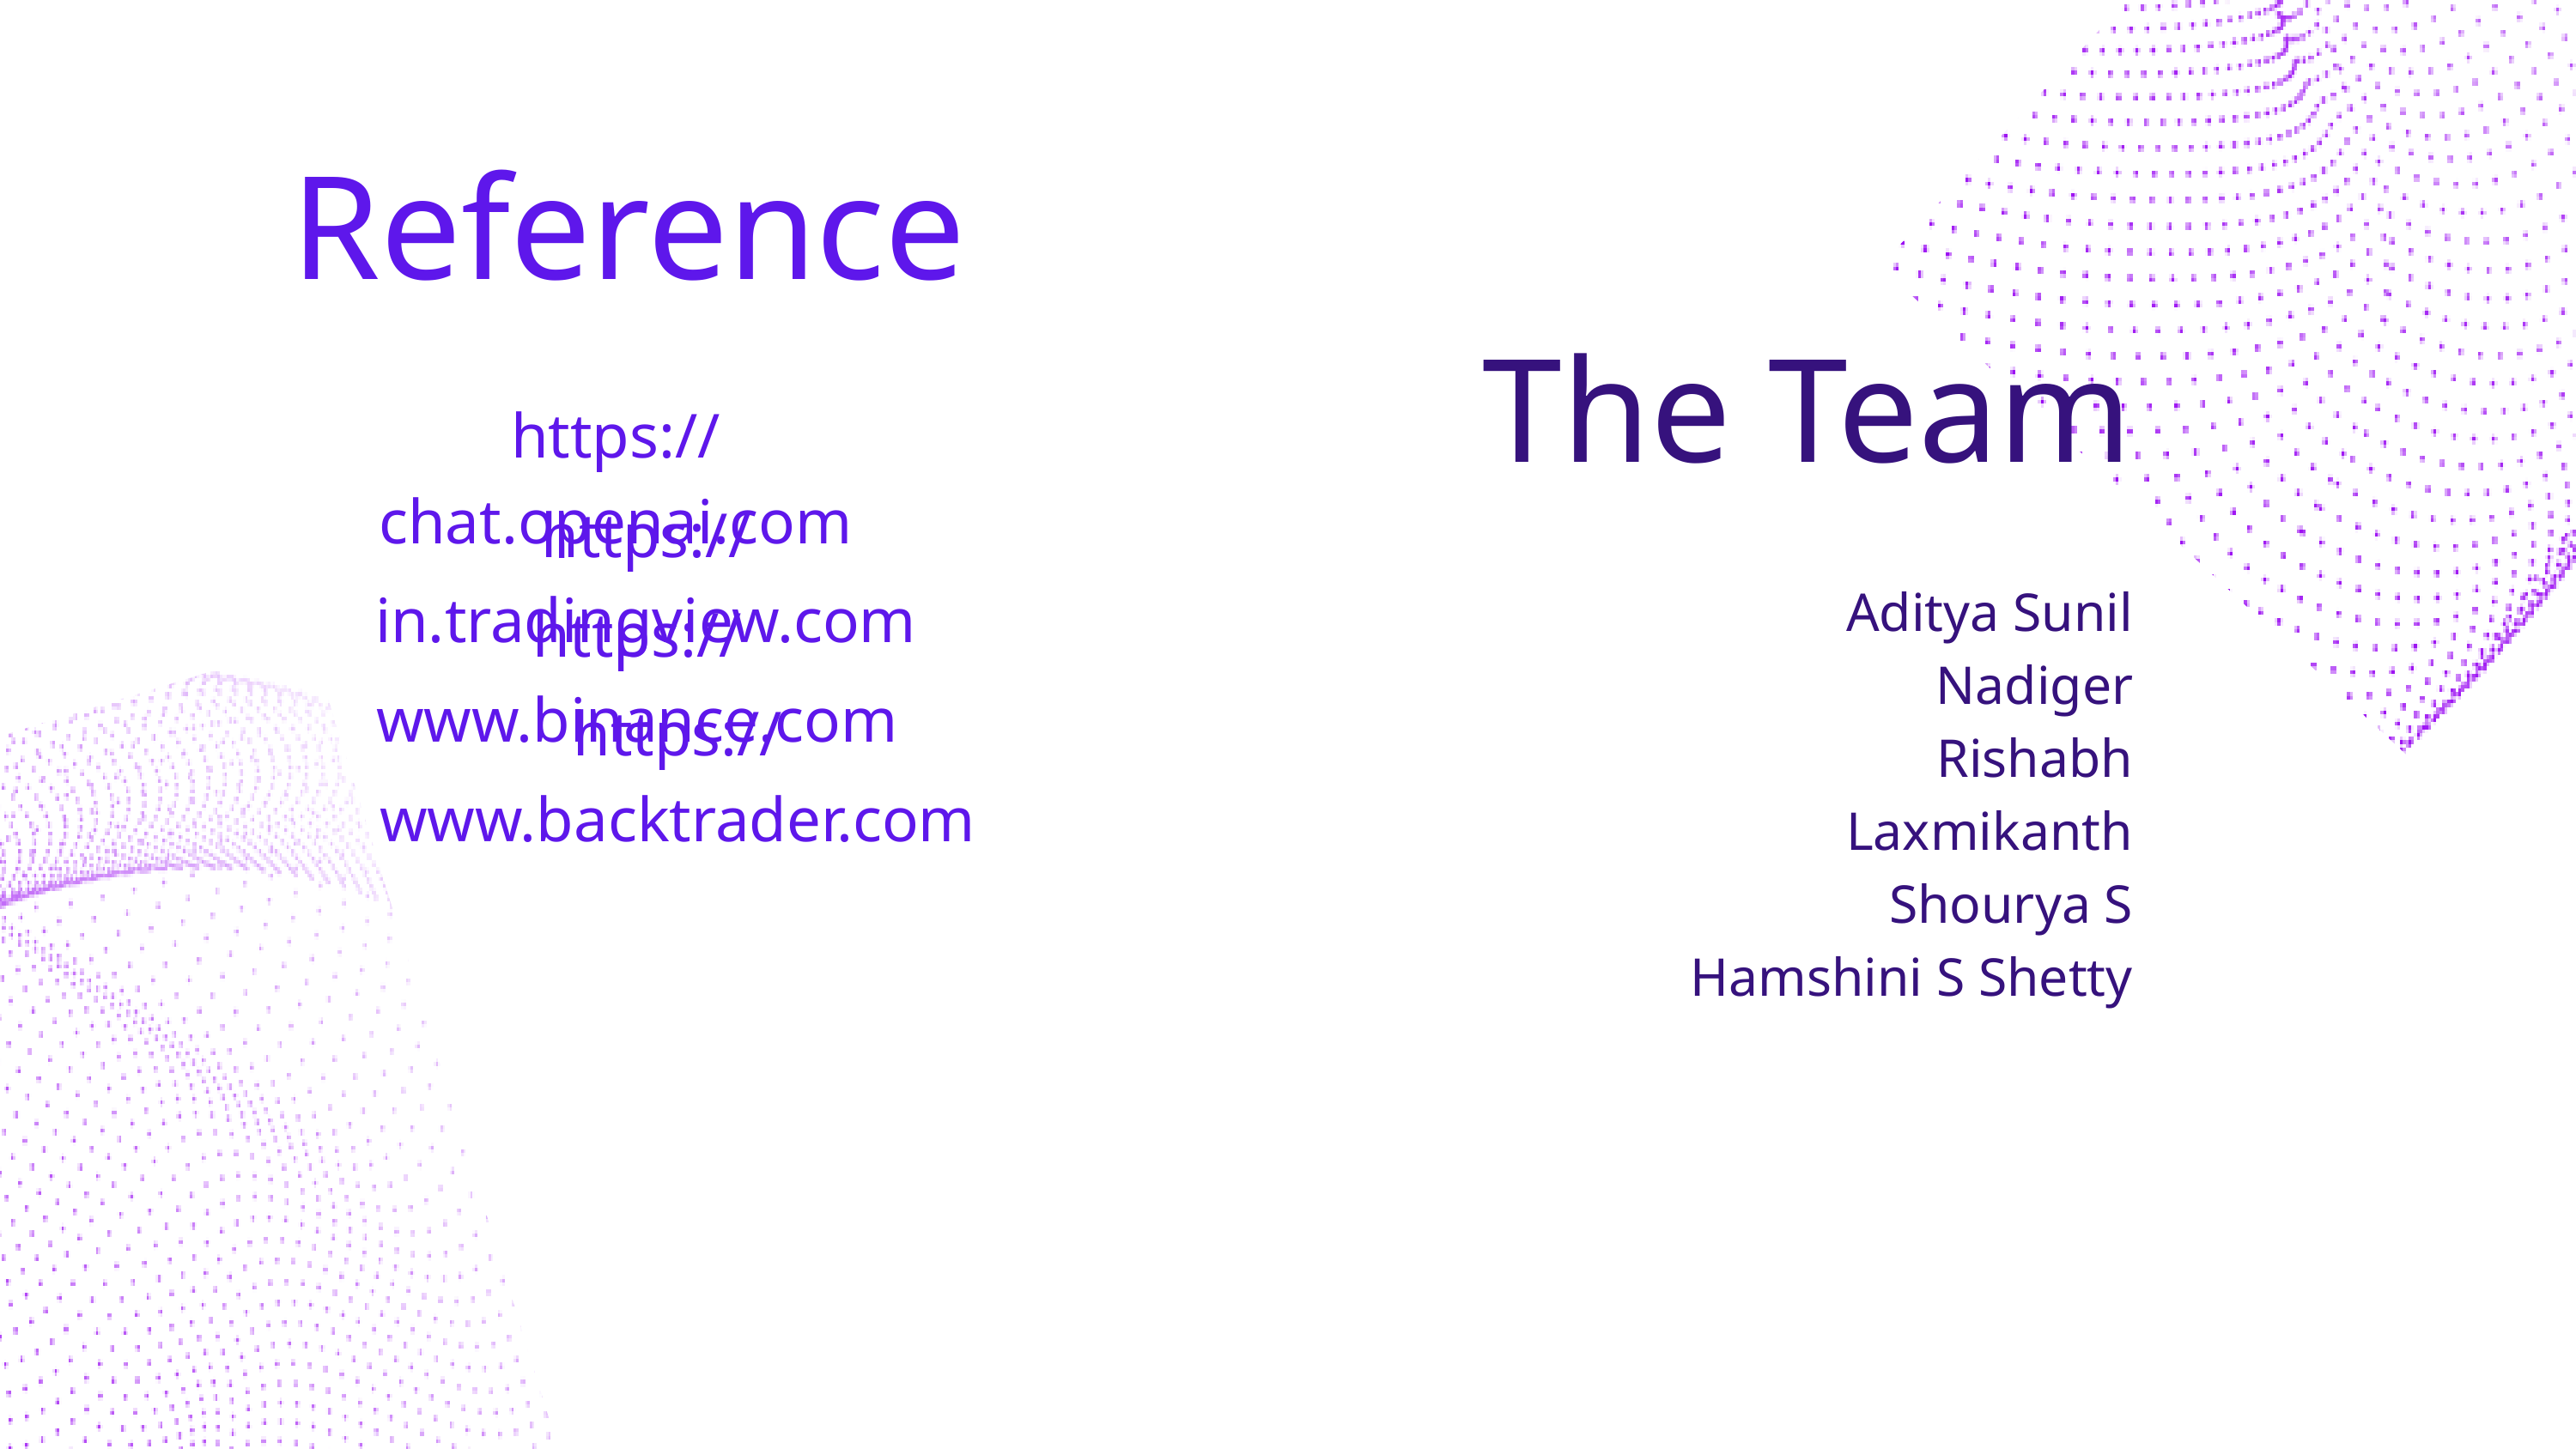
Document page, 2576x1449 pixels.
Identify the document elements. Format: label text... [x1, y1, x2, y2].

text_box https://www.binance.com [291, 584, 983, 682]
text_box https://chat.openai.com [291, 385, 940, 484]
text_box https://in.tradingview.com [291, 484, 1000, 655]
text_box The Team [1121, 347, 2134, 491]
text_box Reference [291, 165, 1570, 308]
text_box Aditya Sunil Nadiger Rishabh Laxmikanth Shourya S Hamshini S Shetty [1675, 568, 2134, 1007]
text_box https://www.backtrader.com [291, 682, 1064, 853]
text_box [0, 646, 559, 1449]
text_box [1880, 0, 2576, 848]
